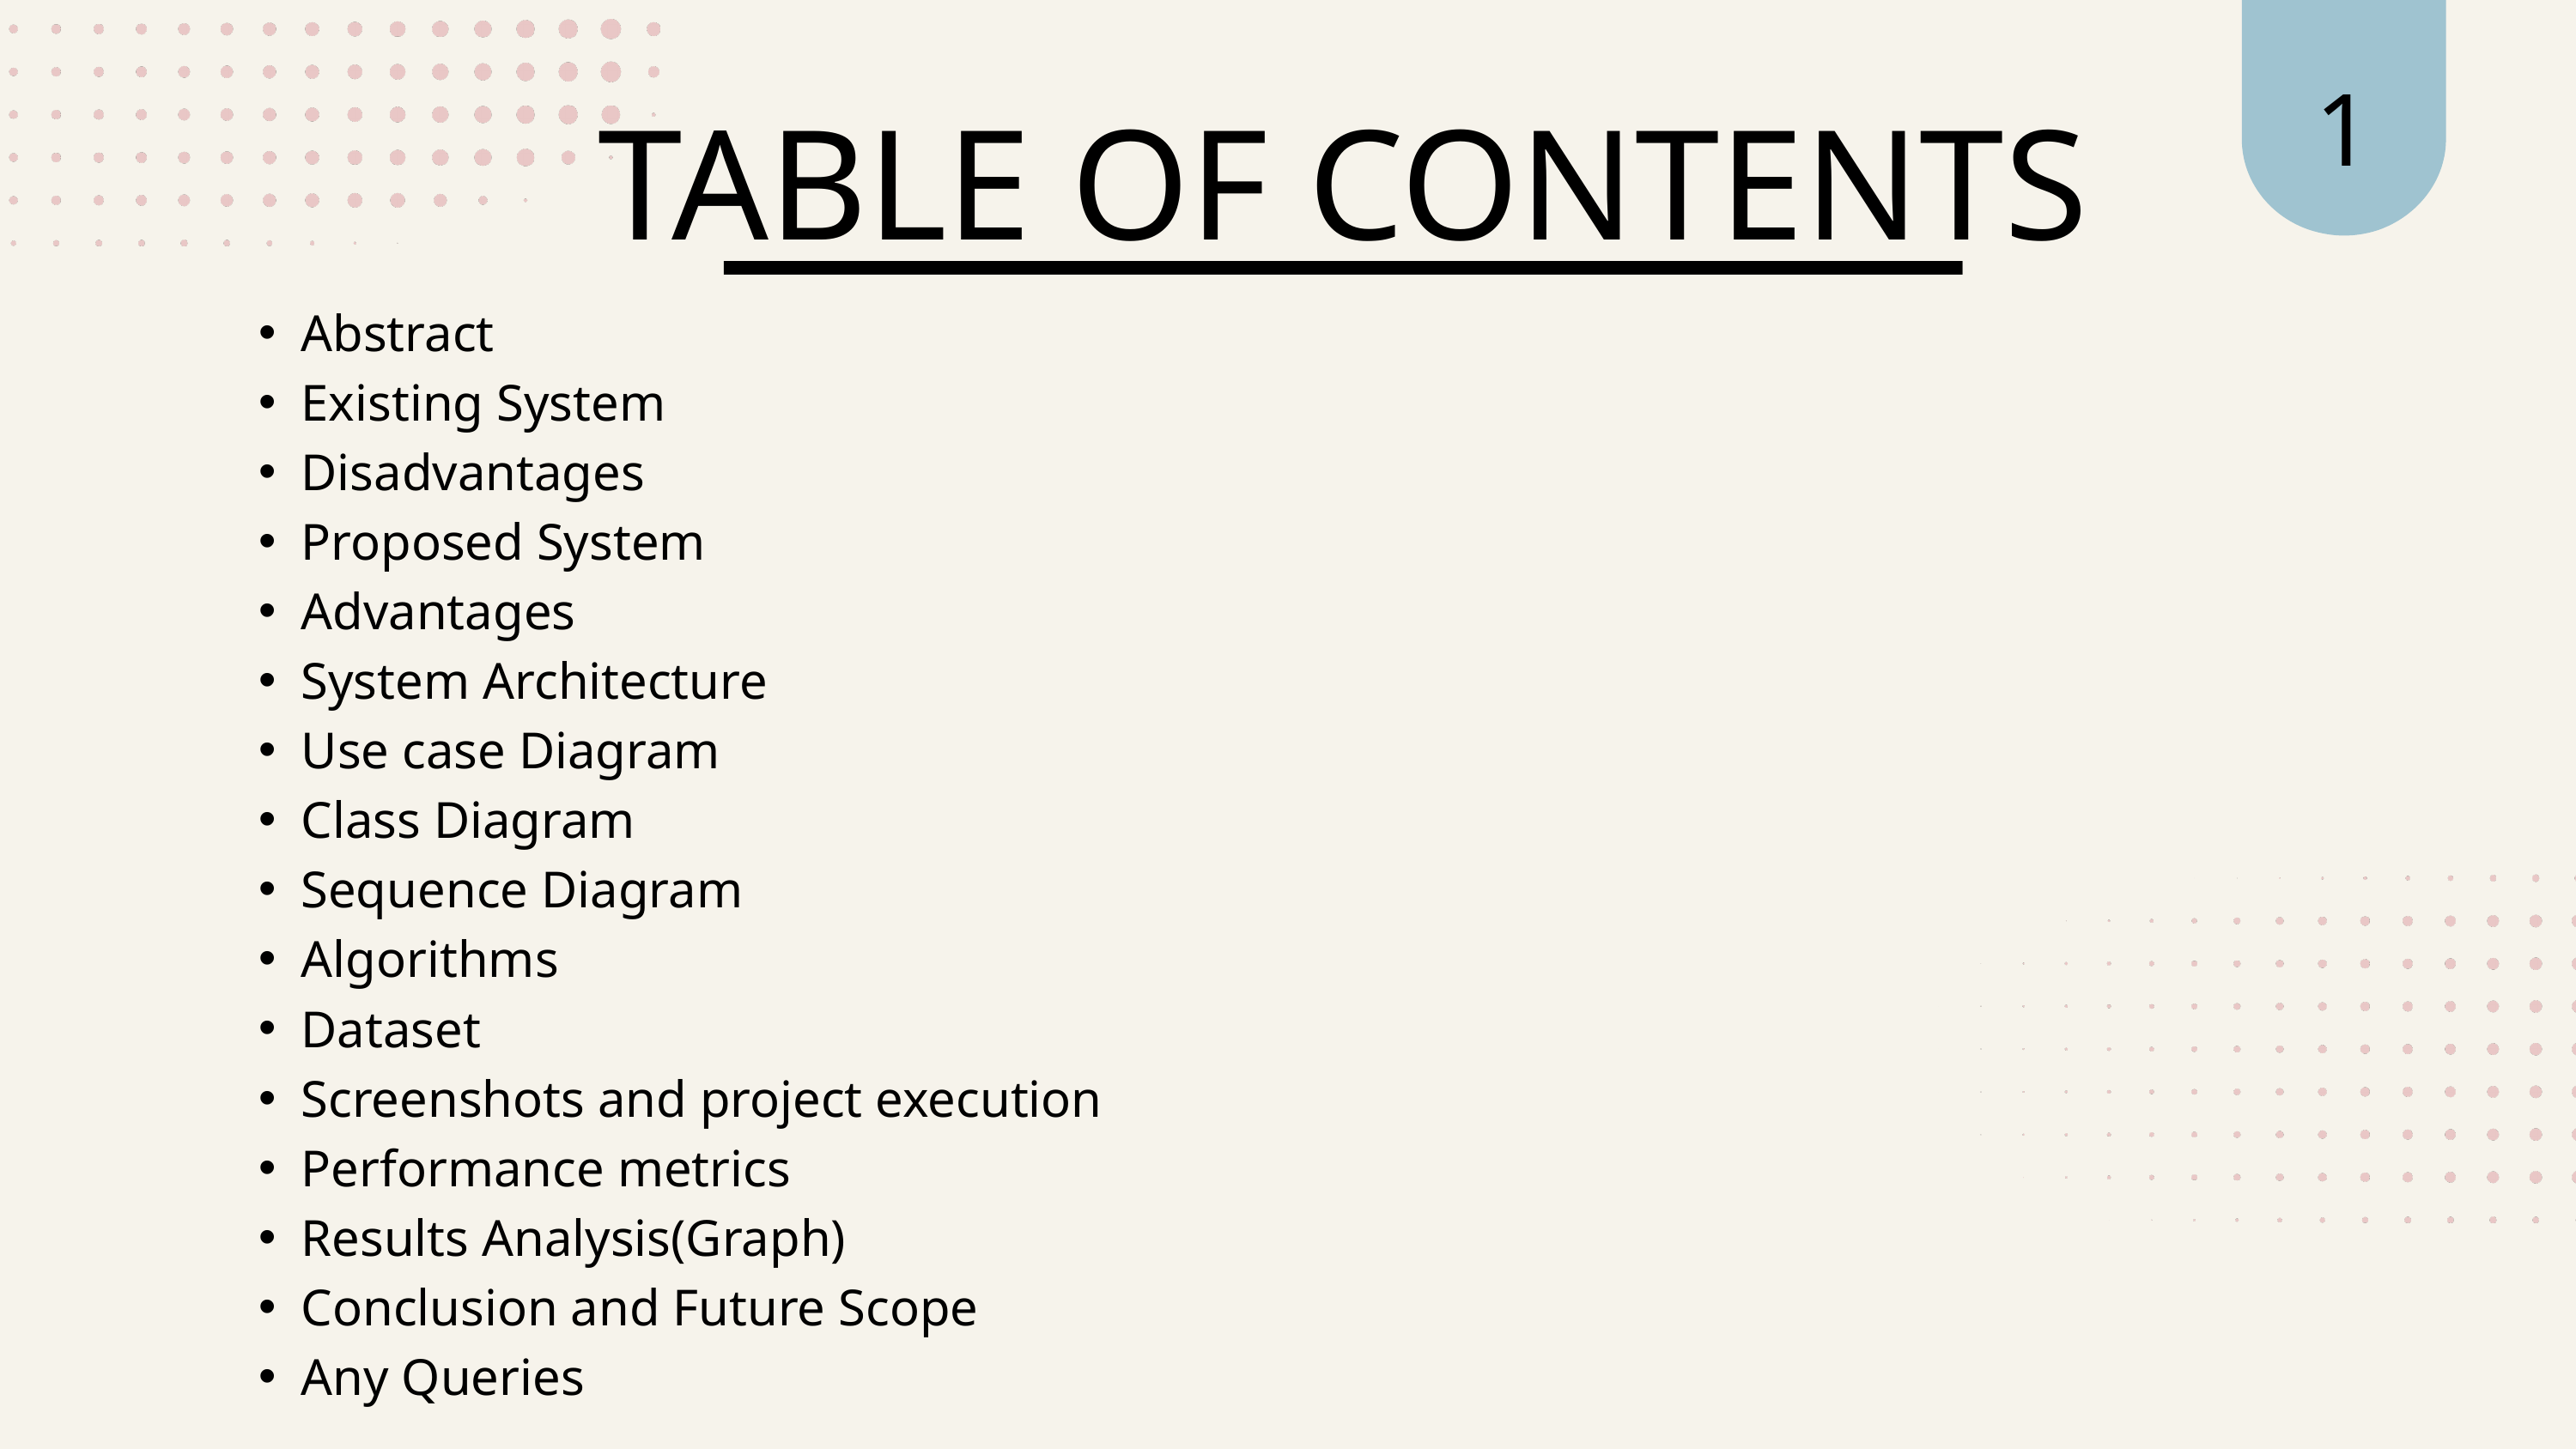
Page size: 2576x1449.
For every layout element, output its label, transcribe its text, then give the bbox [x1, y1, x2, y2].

text_box [1938, 874, 2576, 1223]
text_box Abstract Existing System Disadvantages Proposed System Advantages System Architecture Use case Diagram Class Diagram Sequence Diagram Algorithms Dataset Screenshots and project execution Performance metrics Results Analysis(Graph) Conclusion and Future Scope Any Queries [216, 291, 2288, 1406]
text_box [0, 0, 660, 246]
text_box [2233, 0, 2455, 236]
text_box TABLE OF CONTENTS [414, 57, 2271, 270]
text_box [703, 261, 1983, 275]
